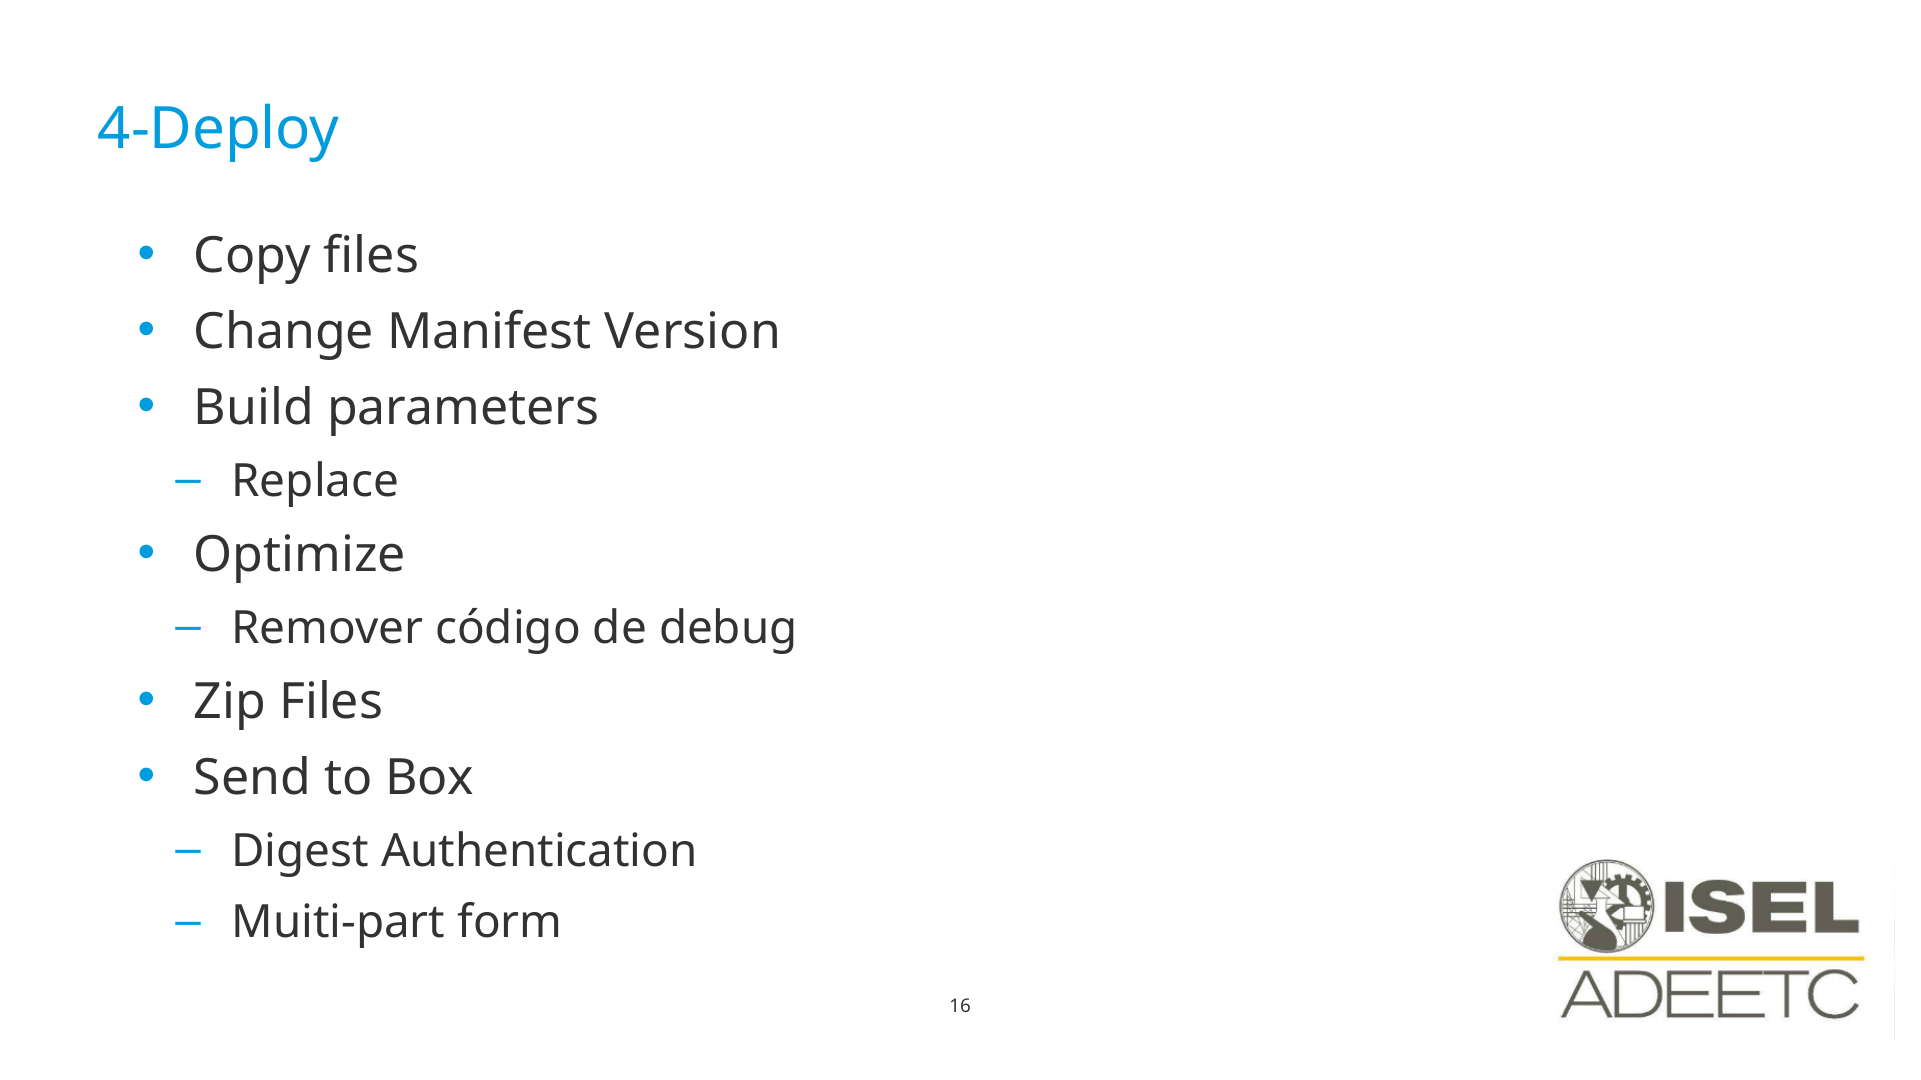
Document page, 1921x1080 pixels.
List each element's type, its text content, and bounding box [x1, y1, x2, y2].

text_box [97, 190, 1736, 953]
text_box Copy files Change Manifest Version Build parameters Replace Optimize Remover código de debug Zip Files Send to Box Digest Authentication Muiti-part form [122, 215, 1761, 978]
title 4-Deploy [97, 90, 1823, 257]
picture [1520, 858, 1895, 1041]
